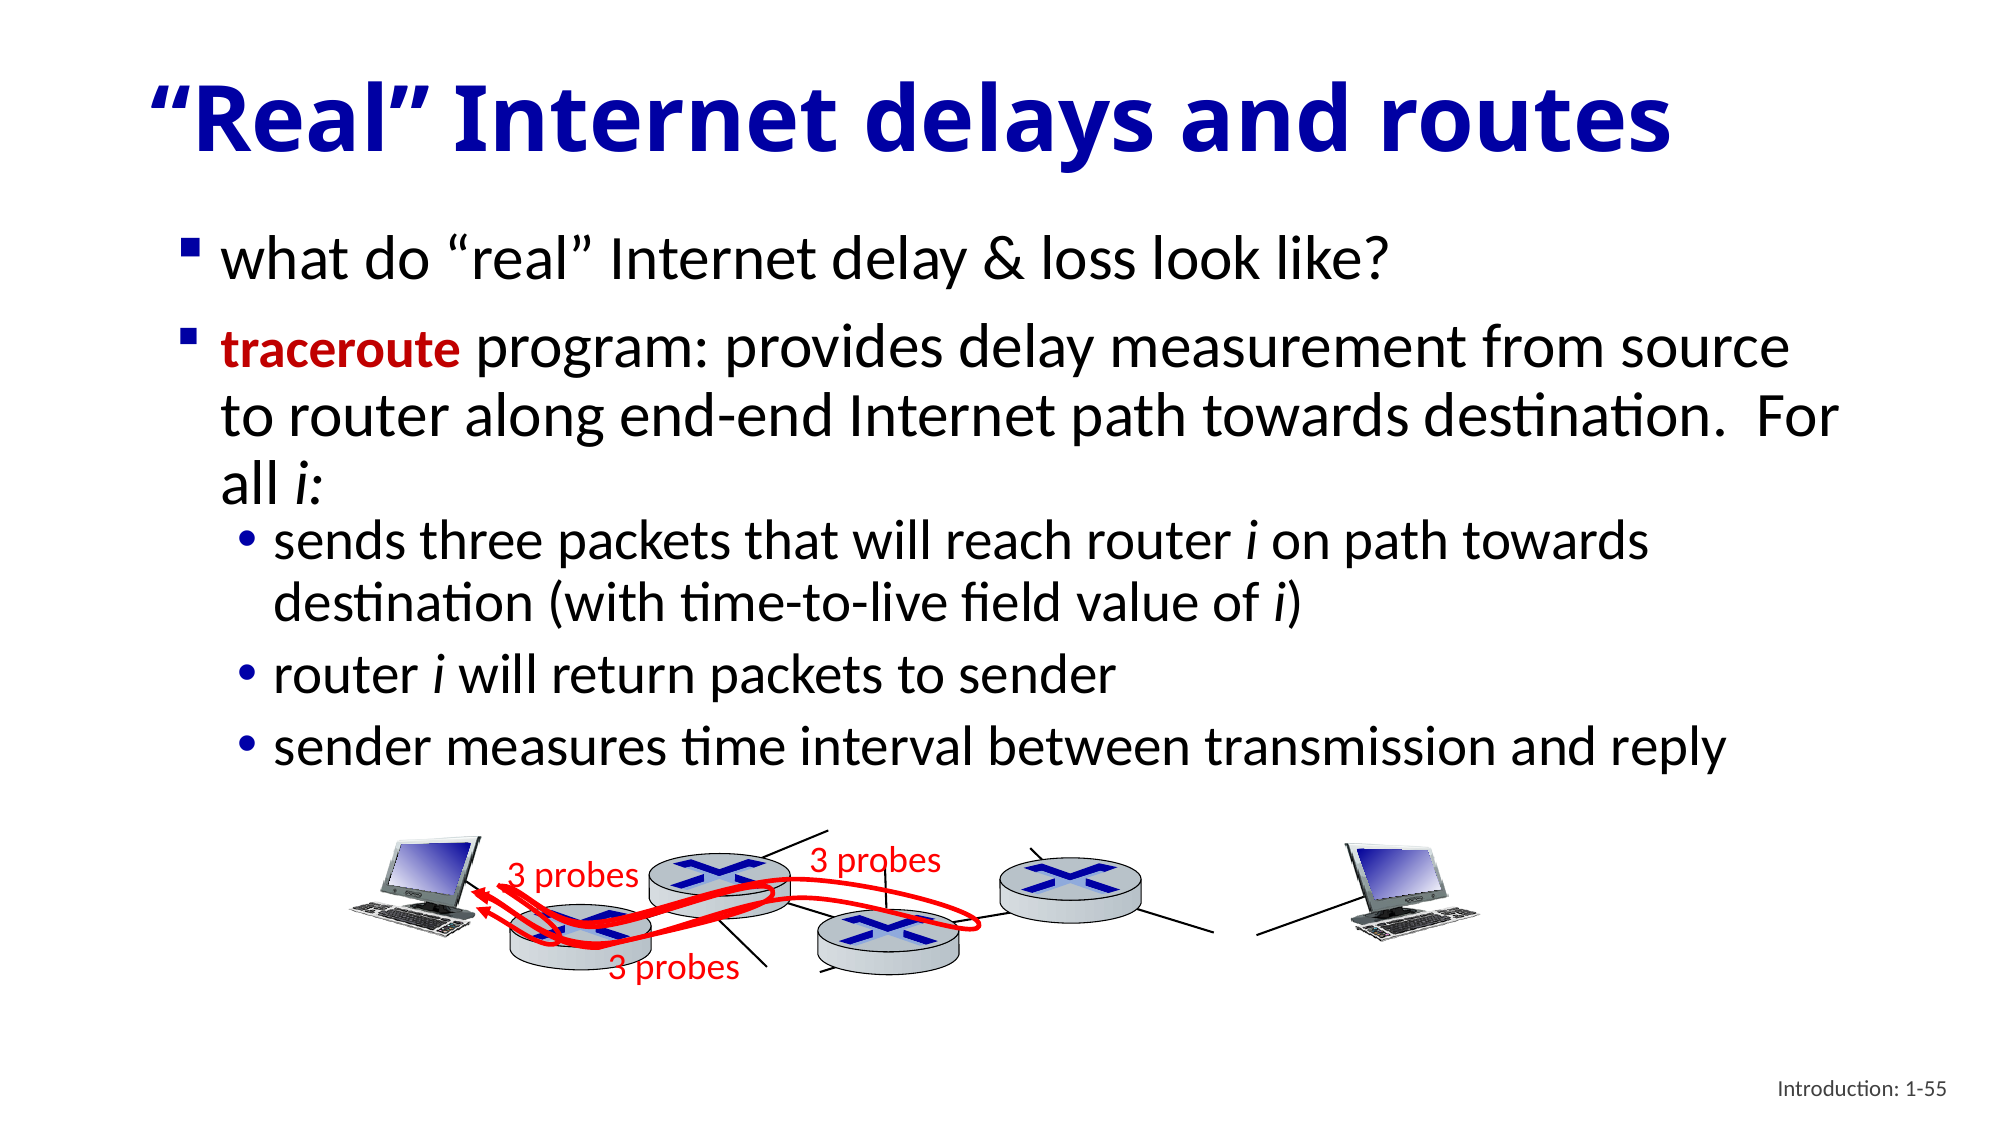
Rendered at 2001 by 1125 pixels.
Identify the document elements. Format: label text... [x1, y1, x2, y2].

text_box 3 probes [794, 827, 1024, 888]
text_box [317, 831, 486, 945]
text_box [509, 904, 652, 970]
text_box [501, 885, 537, 904]
title “Real” Internet delays and routes [135, 47, 1861, 195]
text_box [959, 910, 980, 930]
text_box [486, 898, 509, 925]
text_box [649, 853, 791, 919]
text_box 3 probes [491, 842, 722, 903]
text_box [999, 857, 1142, 924]
text_box [486, 887, 494, 892]
text_box 3 probes [592, 934, 822, 995]
slide_number Introduction: 1- [1512, 1056, 1963, 1117]
text_box [791, 878, 955, 909]
text_box [490, 884, 505, 892]
text_box [652, 919, 717, 935]
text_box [817, 909, 959, 975]
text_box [1341, 838, 1514, 949]
text_box sends three packets that will reach router i on path towards destination (with time-to-live field value of i) router i will return packets to sender sender measures time interval between transmission and reply [149, 503, 1846, 786]
text_box [486, 889, 536, 911]
text_box what do “real” Internet delay & loss look like? traceroute program: provides delay measurement from source to router along end-end Internet path towards destination. For all i: [160, 217, 1858, 527]
